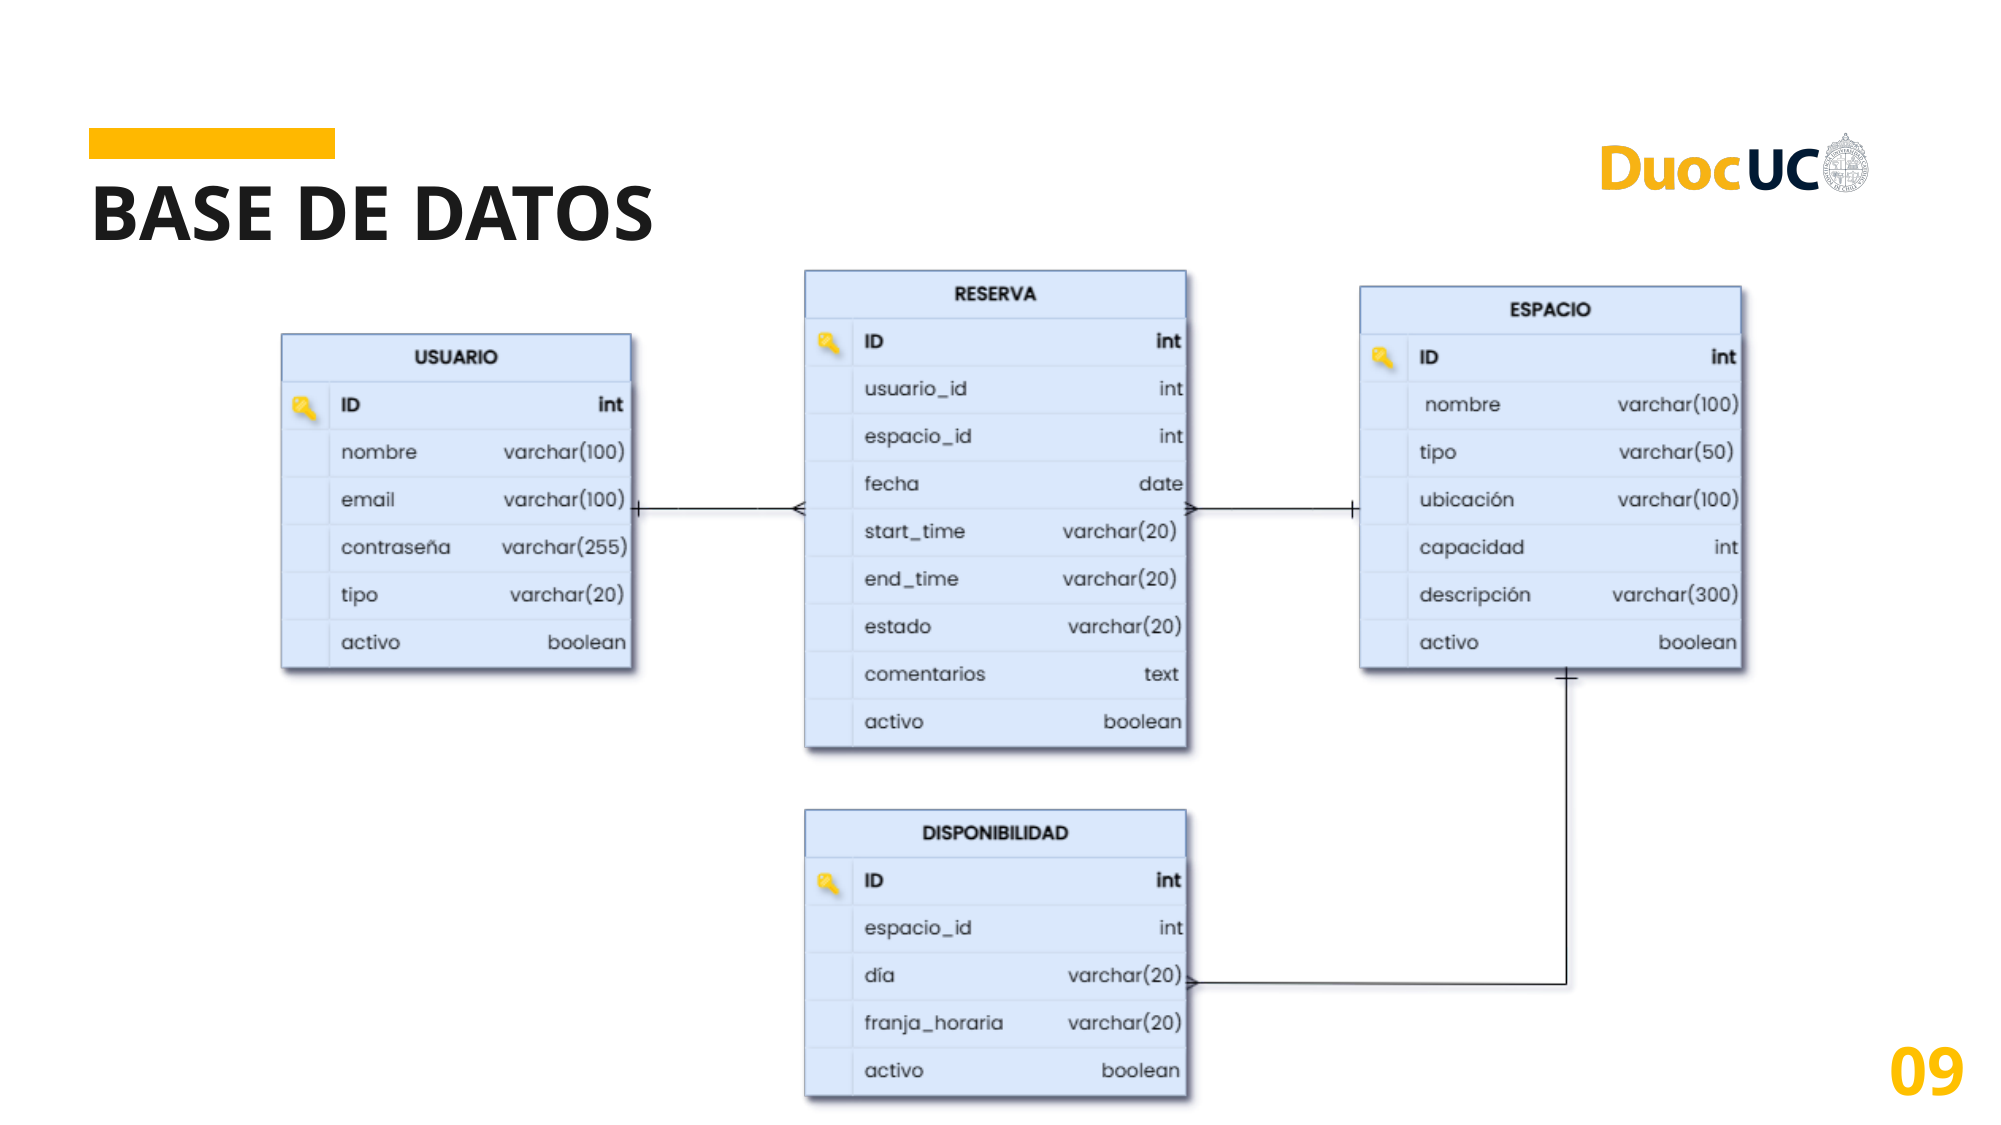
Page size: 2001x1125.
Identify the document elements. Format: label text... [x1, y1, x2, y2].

text_box 09 [1874, 1013, 2000, 1124]
text_box BASE DE DATOS [74, 158, 690, 264]
picture [274, 263, 1769, 1125]
text_box [90, 129, 334, 158]
picture [1598, 128, 1872, 196]
